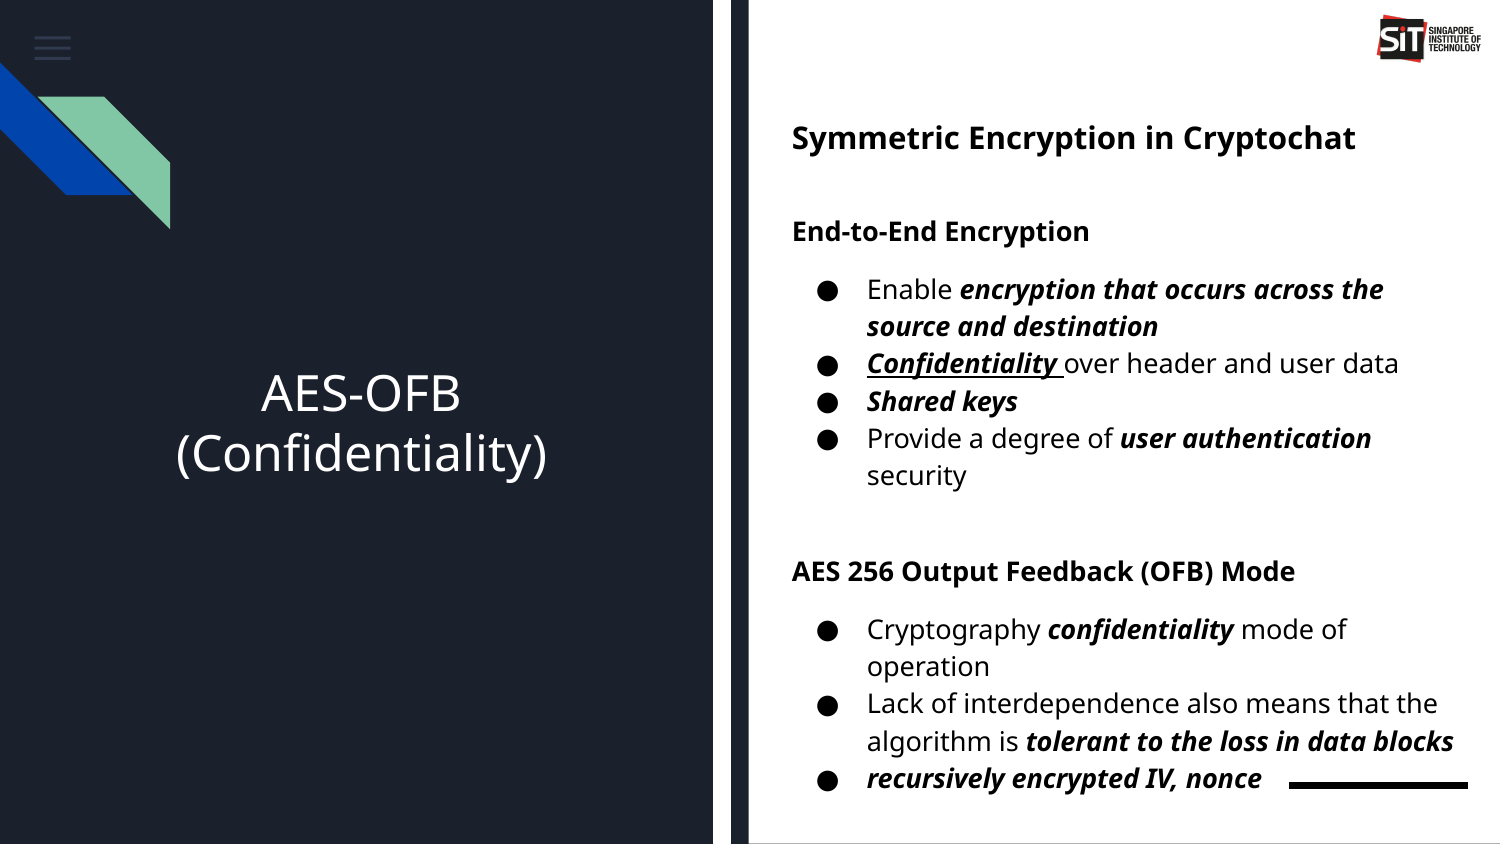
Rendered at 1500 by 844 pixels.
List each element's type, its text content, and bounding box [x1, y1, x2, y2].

text_box [713, 0, 731, 844]
picture [1360, 0, 1500, 79]
text_box Symmetric Encryption in Cryptochat End-to-End Encryption Enable encryption that occurs across the source and destination Confidentiality over header and user data Shared keys Provide a degree of user authentication security AES 256 Output Feedback (OFB) Mode Cryptography confidentiality mode of operation Lack of interdependence also means that the algorithm is tolerant to the loss in data blocks recursively encrypted IV, nonce [776, 97, 1470, 762]
title AES-OFB (Confidentiality) [30, 284, 694, 560]
text_box [1288, 780, 1469, 790]
